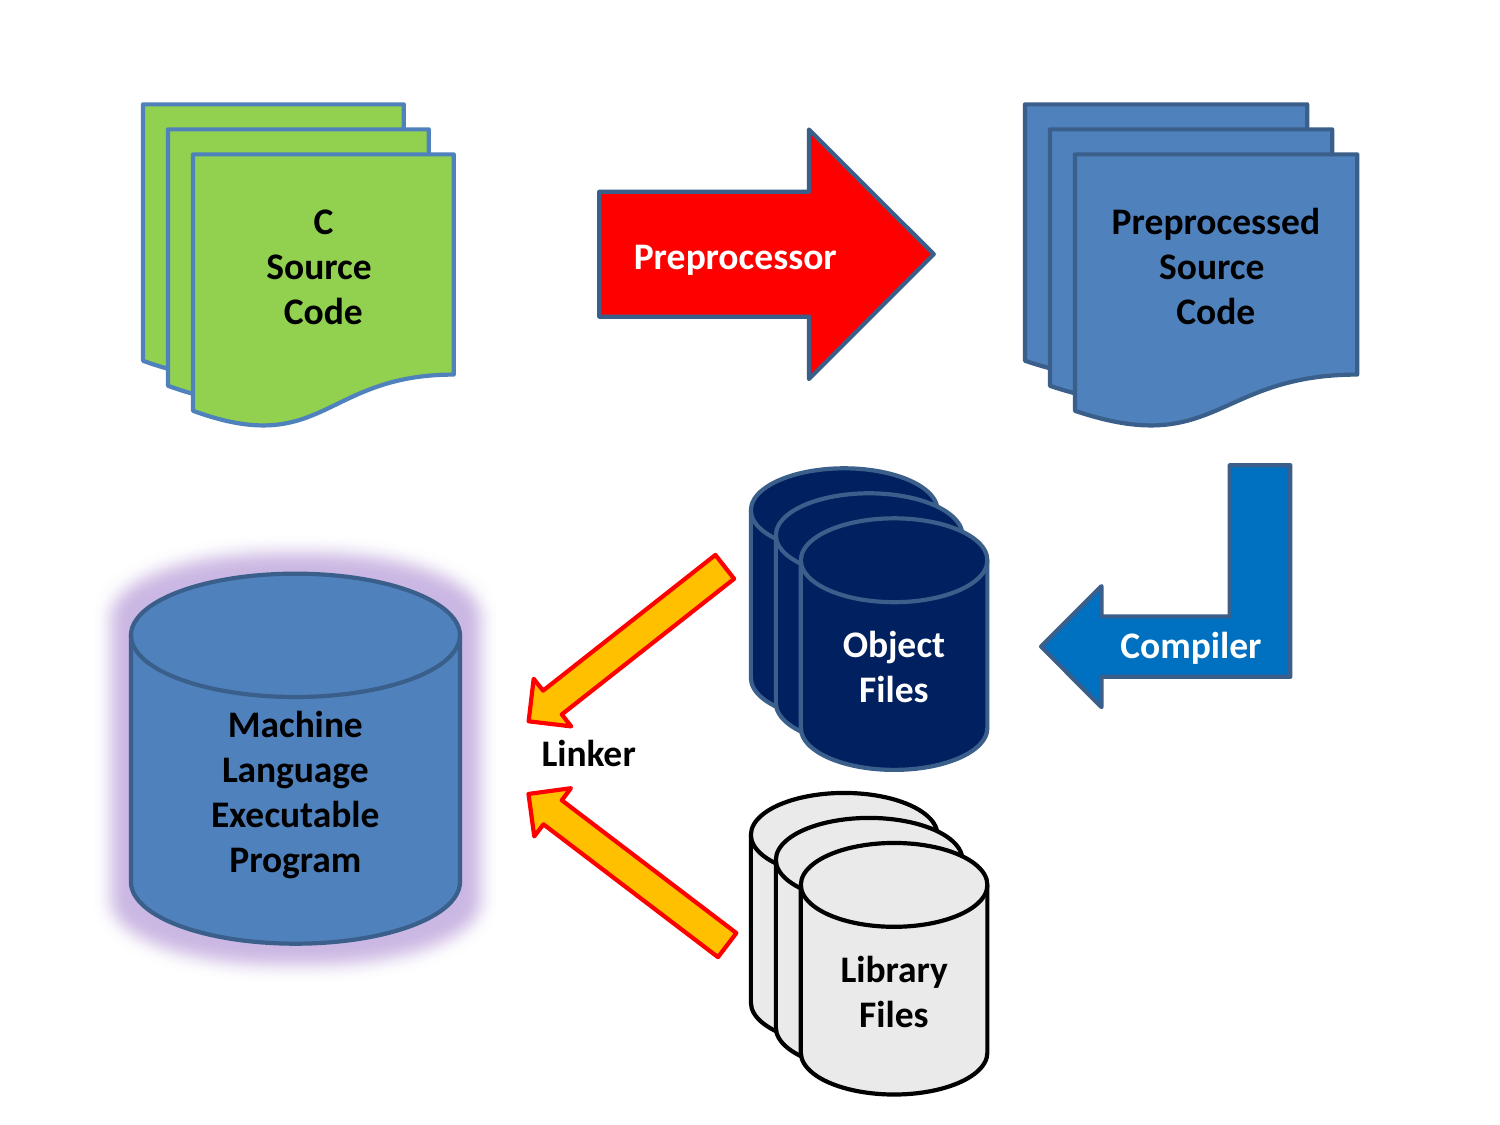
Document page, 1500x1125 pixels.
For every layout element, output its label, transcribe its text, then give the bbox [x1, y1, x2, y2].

text_box Preprocessed Source Code [1047, 127, 1335, 395]
text_box Preprocessed Source Code [1022, 102, 1310, 370]
text_box Machine Language Executable Program [128, 571, 463, 946]
text_box C Source Code [190, 152, 456, 428]
text_box Compiler [1105, 613, 1277, 674]
text_box [1038, 463, 1293, 710]
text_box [750, 468, 988, 771]
text_box [526, 786, 739, 960]
text_box [526, 552, 737, 721]
text_box Preprocessor [597, 127, 936, 382]
text_box Preprocessed Source Code [1072, 152, 1360, 428]
text_box C Source Code [140, 102, 406, 371]
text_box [750, 792, 988, 1095]
text_box Linker [526, 721, 651, 782]
text_box C Source Code [165, 127, 431, 396]
